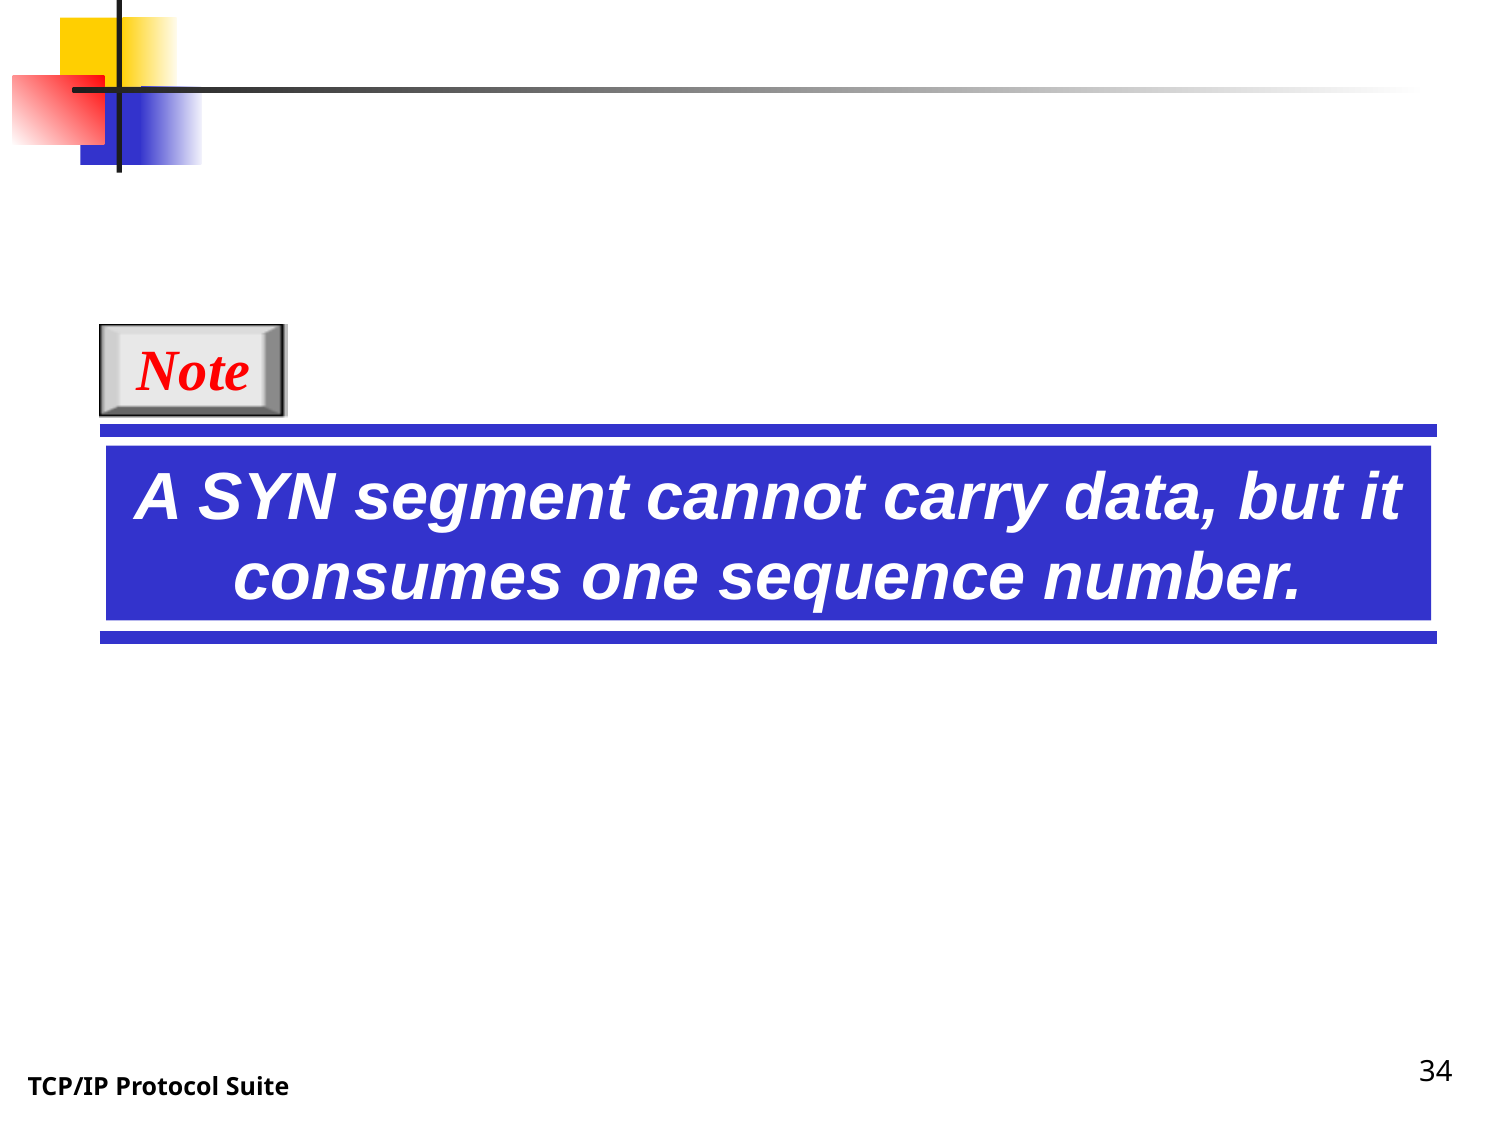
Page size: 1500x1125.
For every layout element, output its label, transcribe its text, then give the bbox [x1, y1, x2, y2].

text_box [122, 17, 177, 86]
text_box TCP/IP Protocol Suite [12, 1032, 488, 1108]
text_box [80, 93, 116, 165]
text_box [99, 324, 288, 419]
text_box [122, 93, 141, 165]
text_box [116, 93, 122, 173]
text_box A SYN segment cannot carry data, but it consumes one sequence number. [106, 445, 1432, 621]
text_box 34 [1155, 1024, 1468, 1100]
text_box [141, 93, 202, 165]
text_box [60, 17, 116, 86]
text_box [12, 75, 105, 145]
text_box [72, 87, 1423, 93]
text_box [116, 0, 122, 87]
